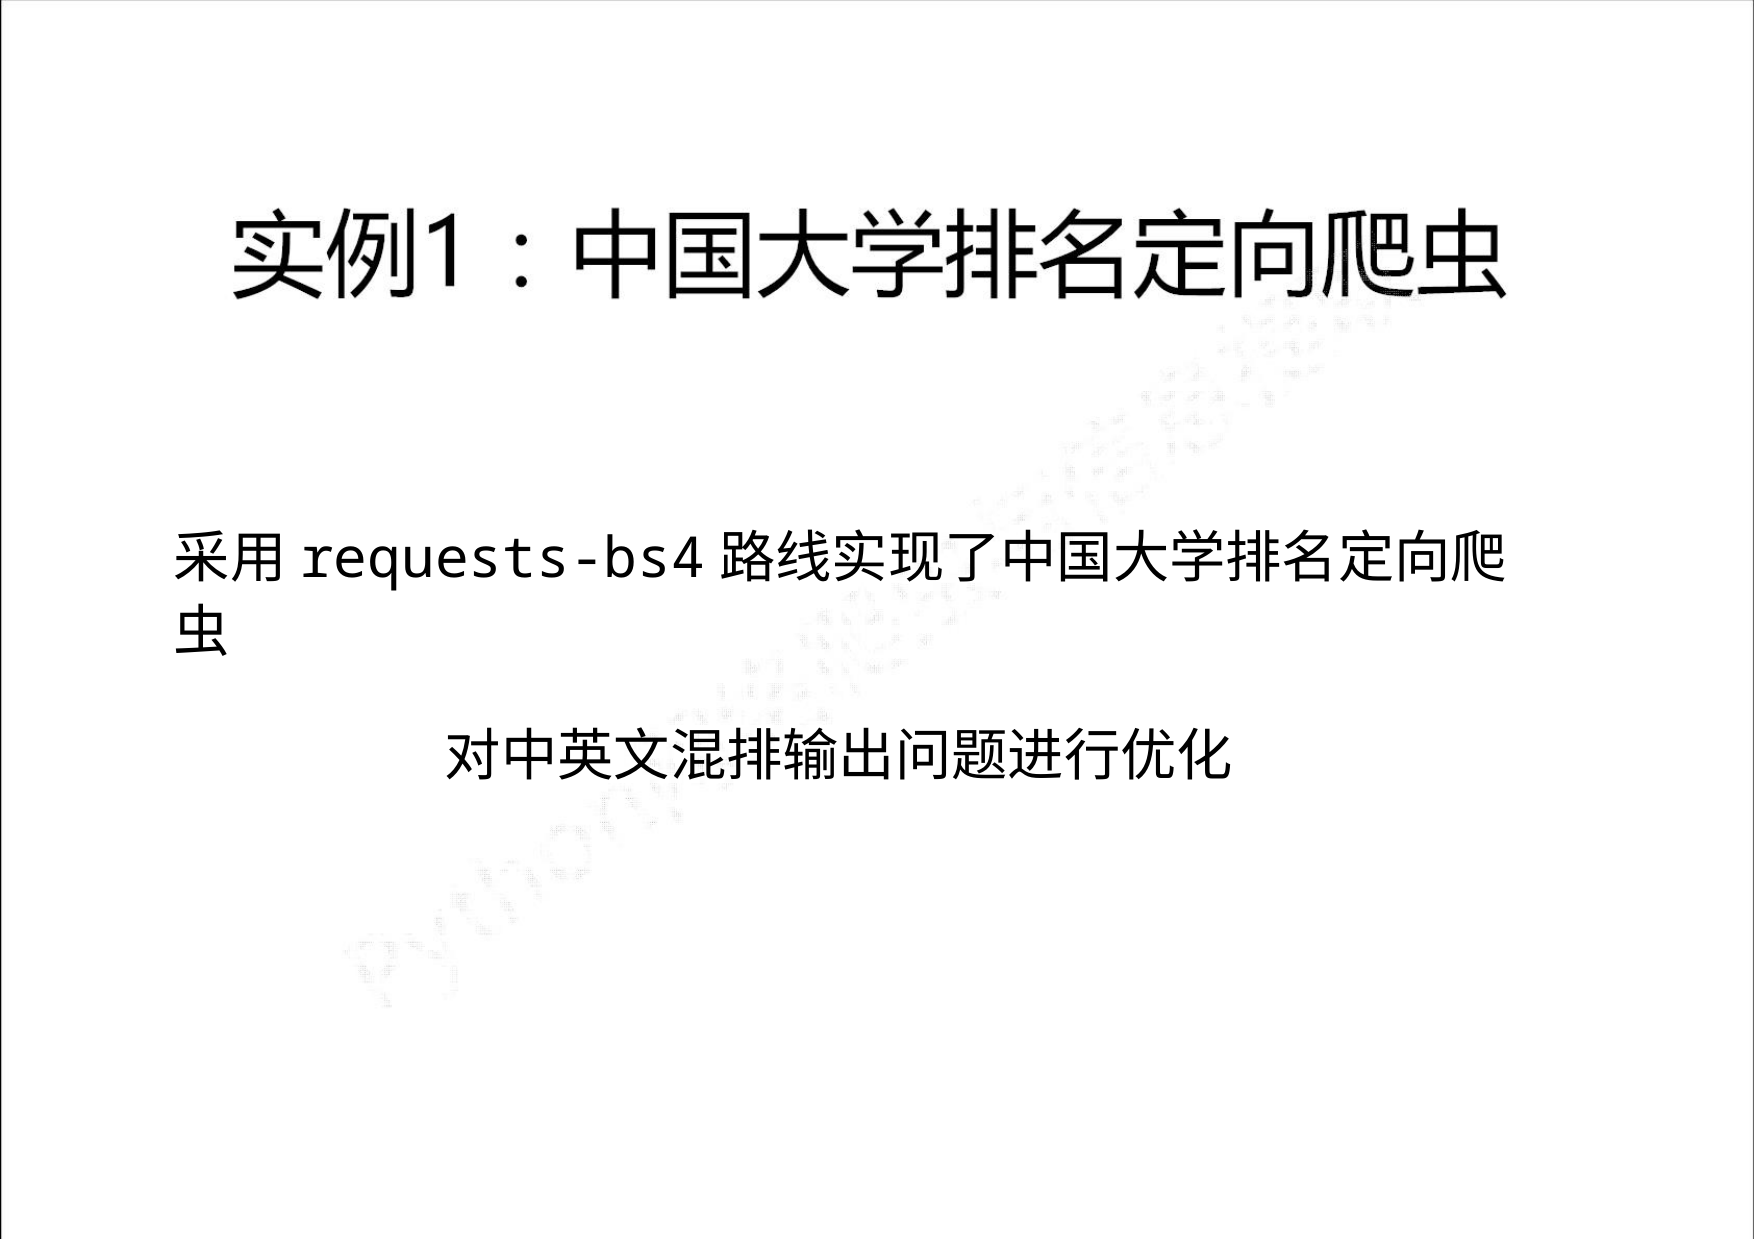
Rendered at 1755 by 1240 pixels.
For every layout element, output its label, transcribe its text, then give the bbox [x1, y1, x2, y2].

text_box 对中英文混排输出问题进行优化 [445, 712, 1260, 787]
text_box 采用requests‐bs4路线实现了中国大学排名定向爬虫 [174, 514, 1531, 663]
text_box [0, 0, 1754, 1239]
